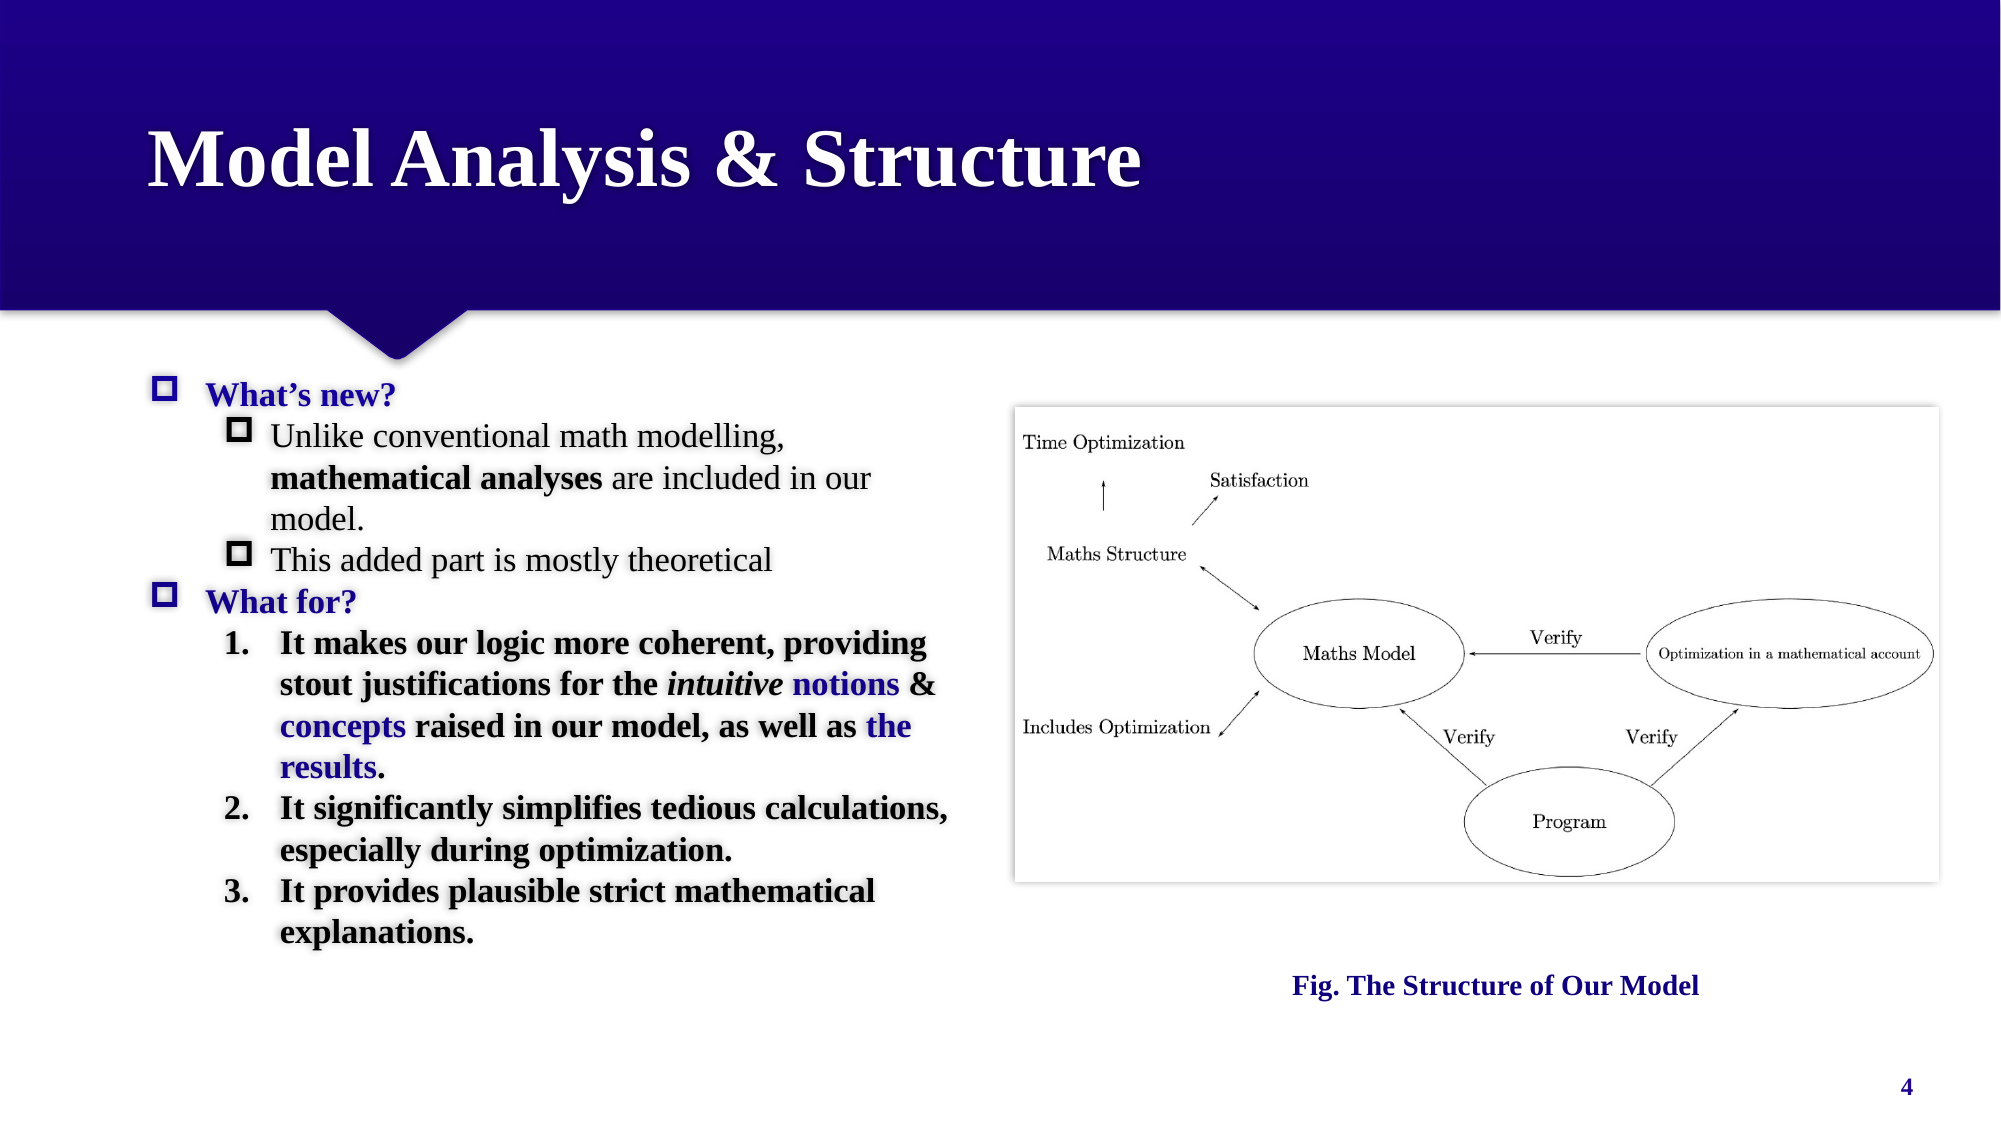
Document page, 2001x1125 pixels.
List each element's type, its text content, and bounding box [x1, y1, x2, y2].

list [1014, 407, 1939, 882]
title Model Analysis & Structure [132, 73, 1868, 233]
list What’s new? Unlike conventional math modelling, mathematical analyses are included in our model. This added part is mostly theoretical What for? It makes our logic more coherent, providing stout justifications for the intuitive notions & concepts raised in our model, as well as the results. It significantly simplifies tedious calculations, especially during optimization. It provides plausible strict mathematical explanations. [134, 364, 985, 962]
text_box 4 [1885, 1062, 2000, 1108]
text_box Fig. The Structure of Our Model [1238, 958, 1754, 1009]
